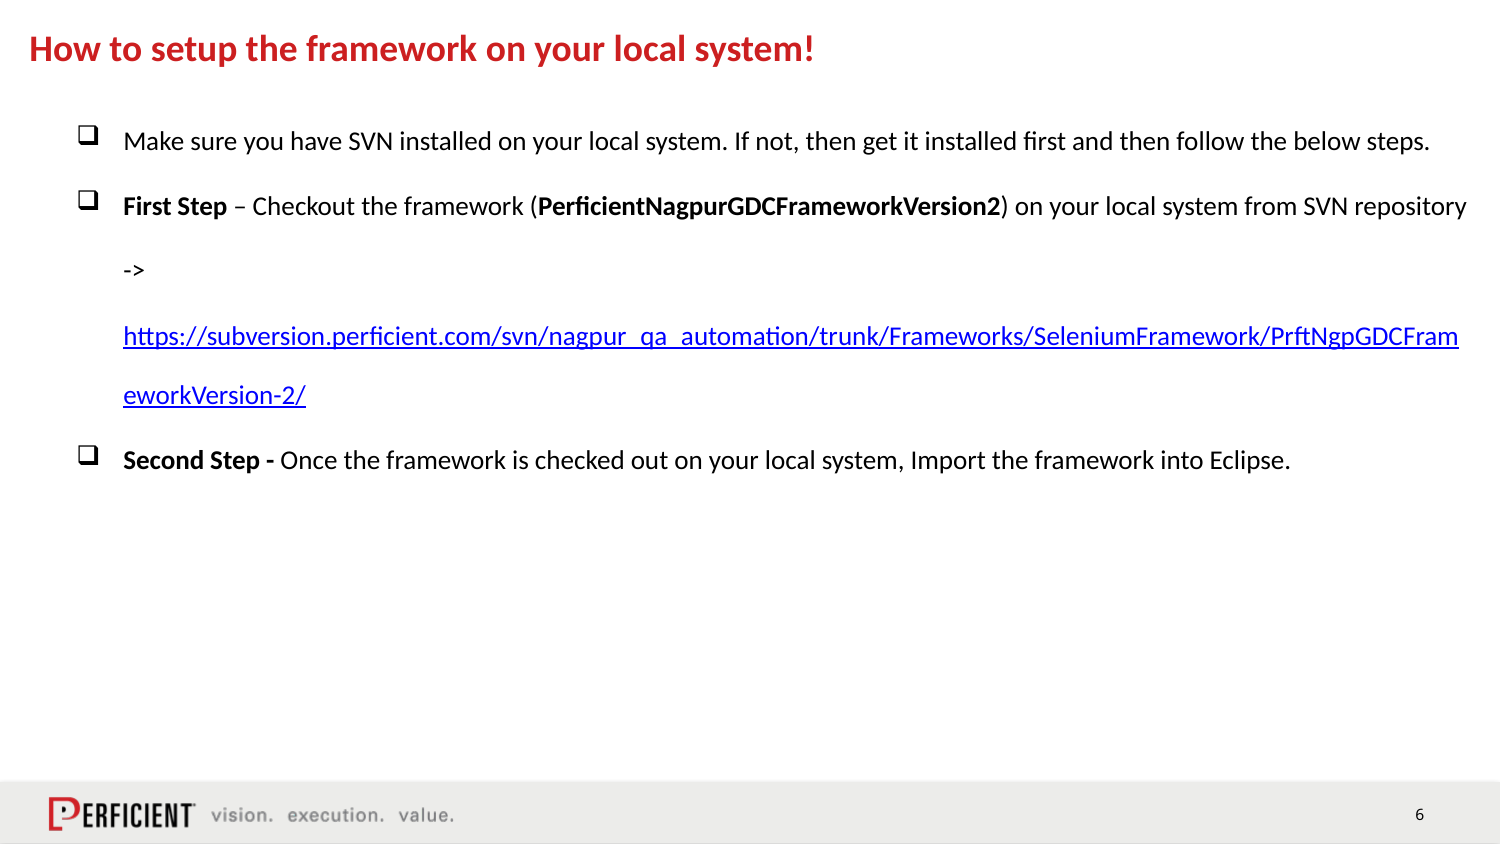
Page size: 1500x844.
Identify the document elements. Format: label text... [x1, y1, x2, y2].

text_box Make sure you have SVN installed on your local system. If not, then get it installed first and then follow the below steps. First Step – Checkout the framework (PerficientNagpurGDCFrameworkVersion2) on your local system from SVN repository -> https://subversion.perficient.com/svn/nagpur_qa_automation/trunk/Frameworks/SeleniumFramework/PrftNgpGDCFrameworkVersion-2/ Second Step - Once the framework is checked out on your local system, Import the framework into Eclipse. [61, 83, 1482, 423]
text_box How to setup the framework on your local system! [14, 16, 1091, 106]
picture [43, 789, 459, 841]
